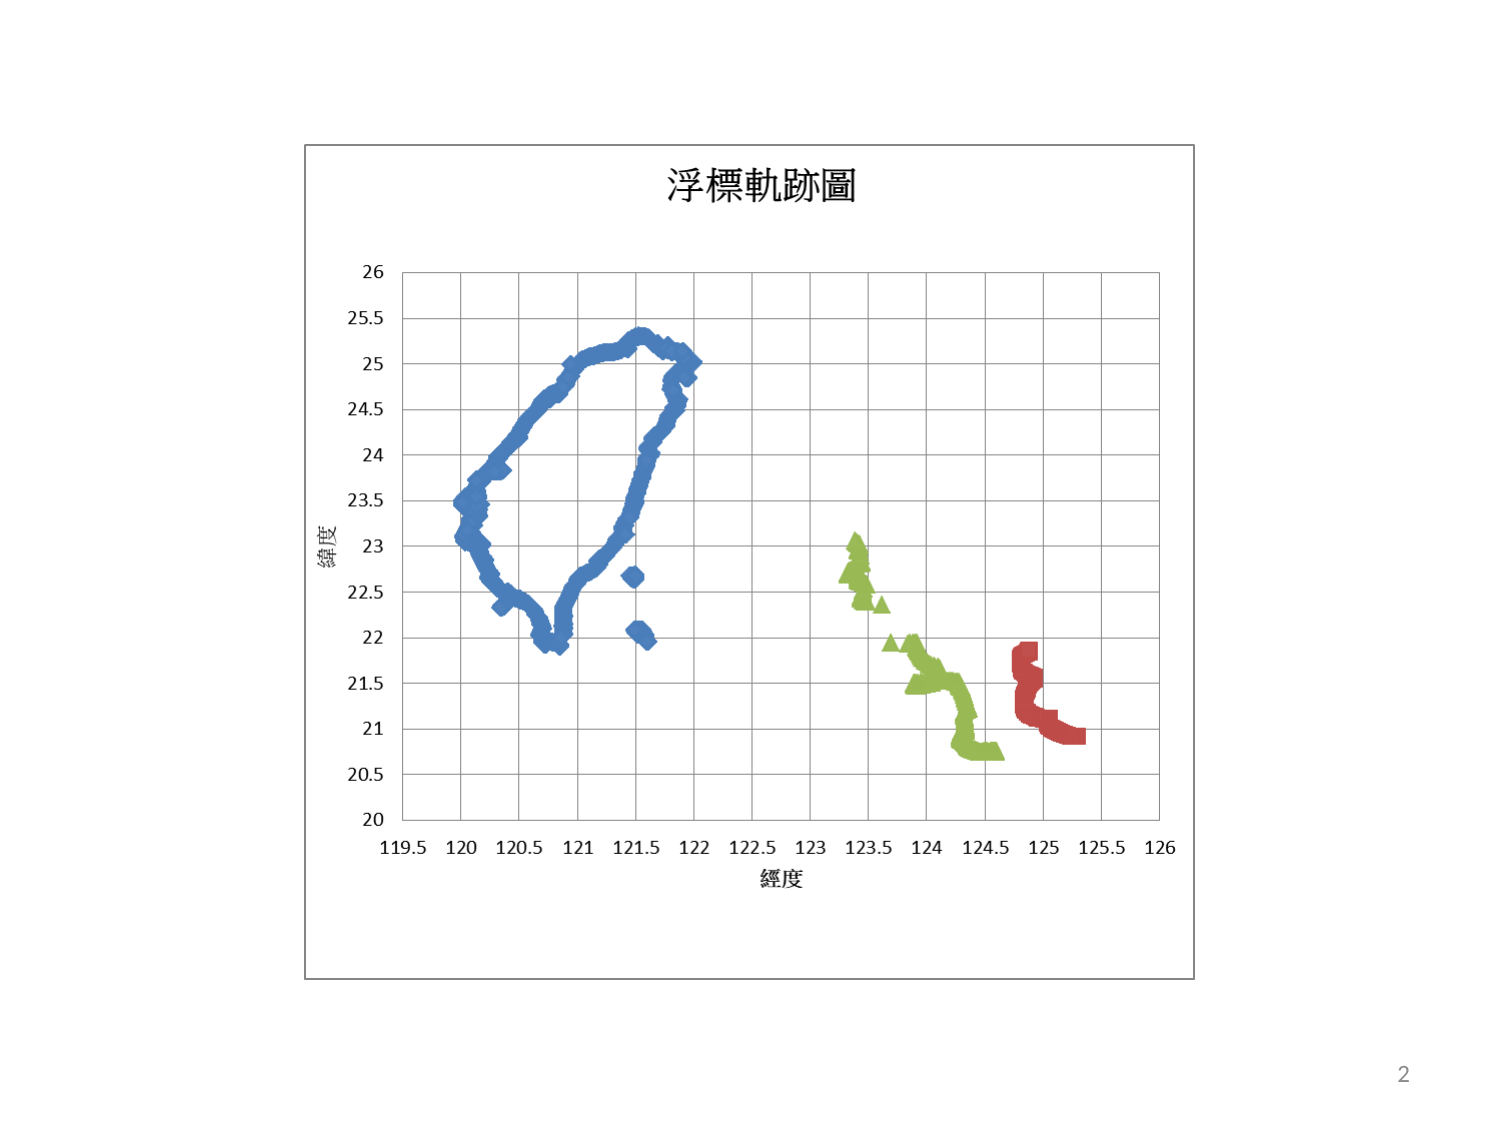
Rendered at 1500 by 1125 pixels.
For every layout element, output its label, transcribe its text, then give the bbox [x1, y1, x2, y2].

slide_number 2 [1074, 1042, 1425, 1103]
picture [304, 144, 1196, 981]
